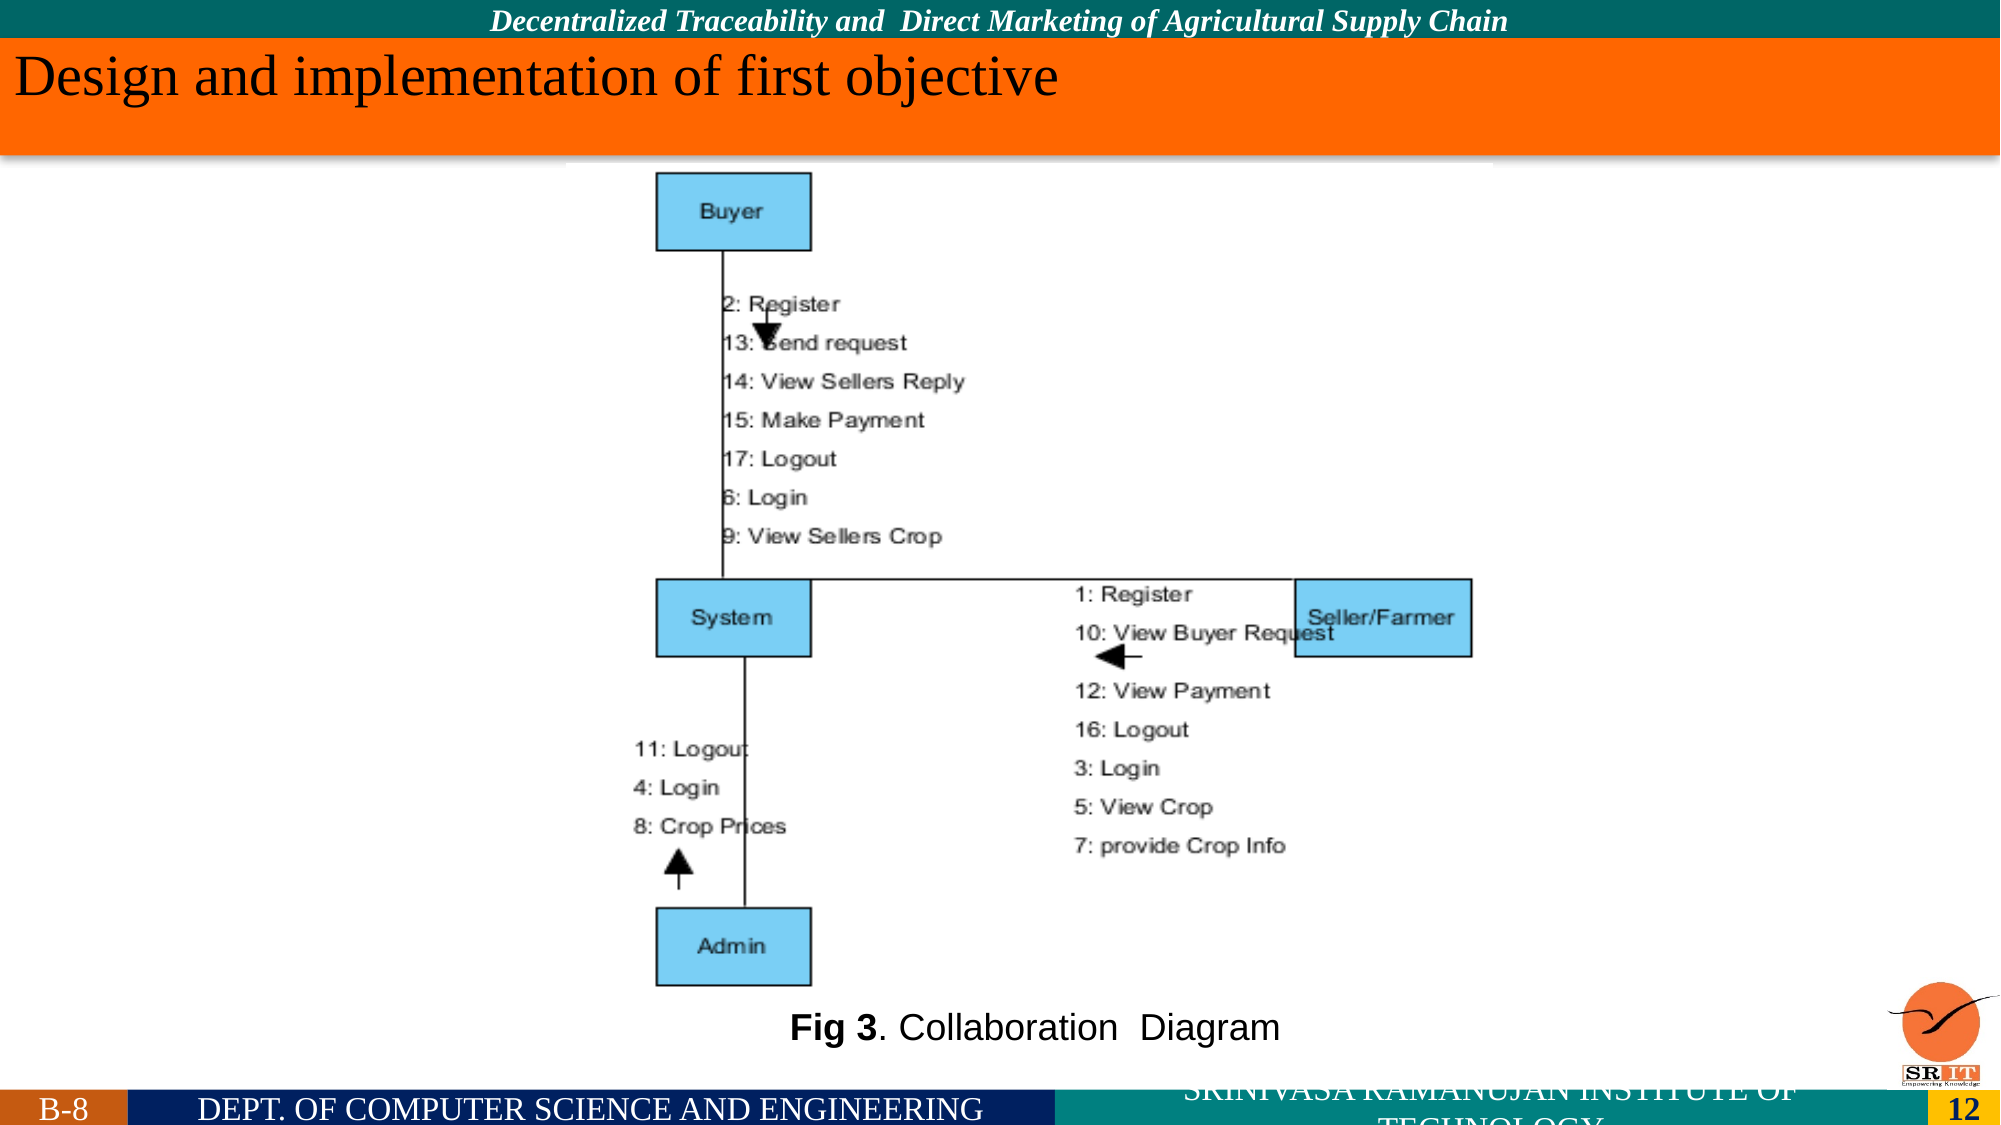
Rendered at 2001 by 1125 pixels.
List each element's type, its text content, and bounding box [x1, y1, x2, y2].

text_box Fig 3. Collaboration Diagram [554, 996, 1551, 1056]
title Design and implementation of first objective [0, 38, 2000, 156]
picture [1887, 977, 2000, 1090]
picture [566, 163, 1493, 1012]
